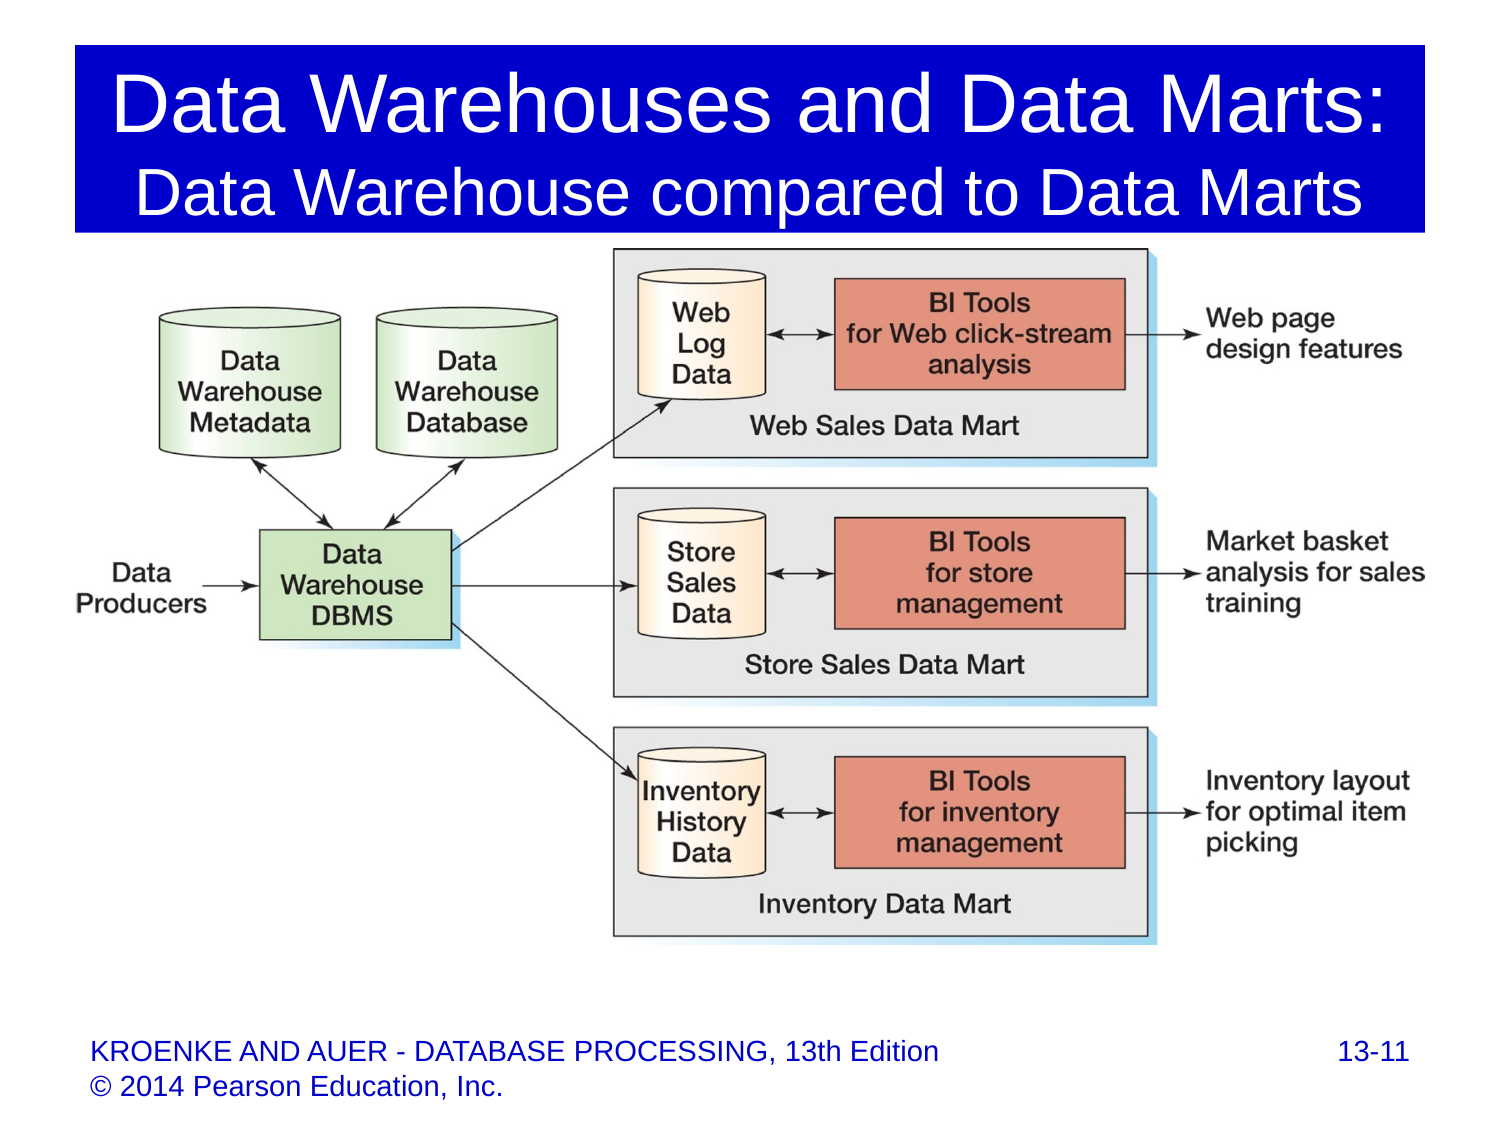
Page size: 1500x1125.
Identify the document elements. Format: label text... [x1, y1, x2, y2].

footer KROENKE AND AUER - DATABASE PROCESSING, 13th Edition © 2014 Pearson Education, Inc. [74, 1024, 976, 1104]
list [74, 247, 1426, 945]
title Data Warehouses and Data Marts: Data Warehouse compared to Data Marts [75, 45, 1425, 233]
slide_number 13-11 [1074, 1024, 1426, 1103]
